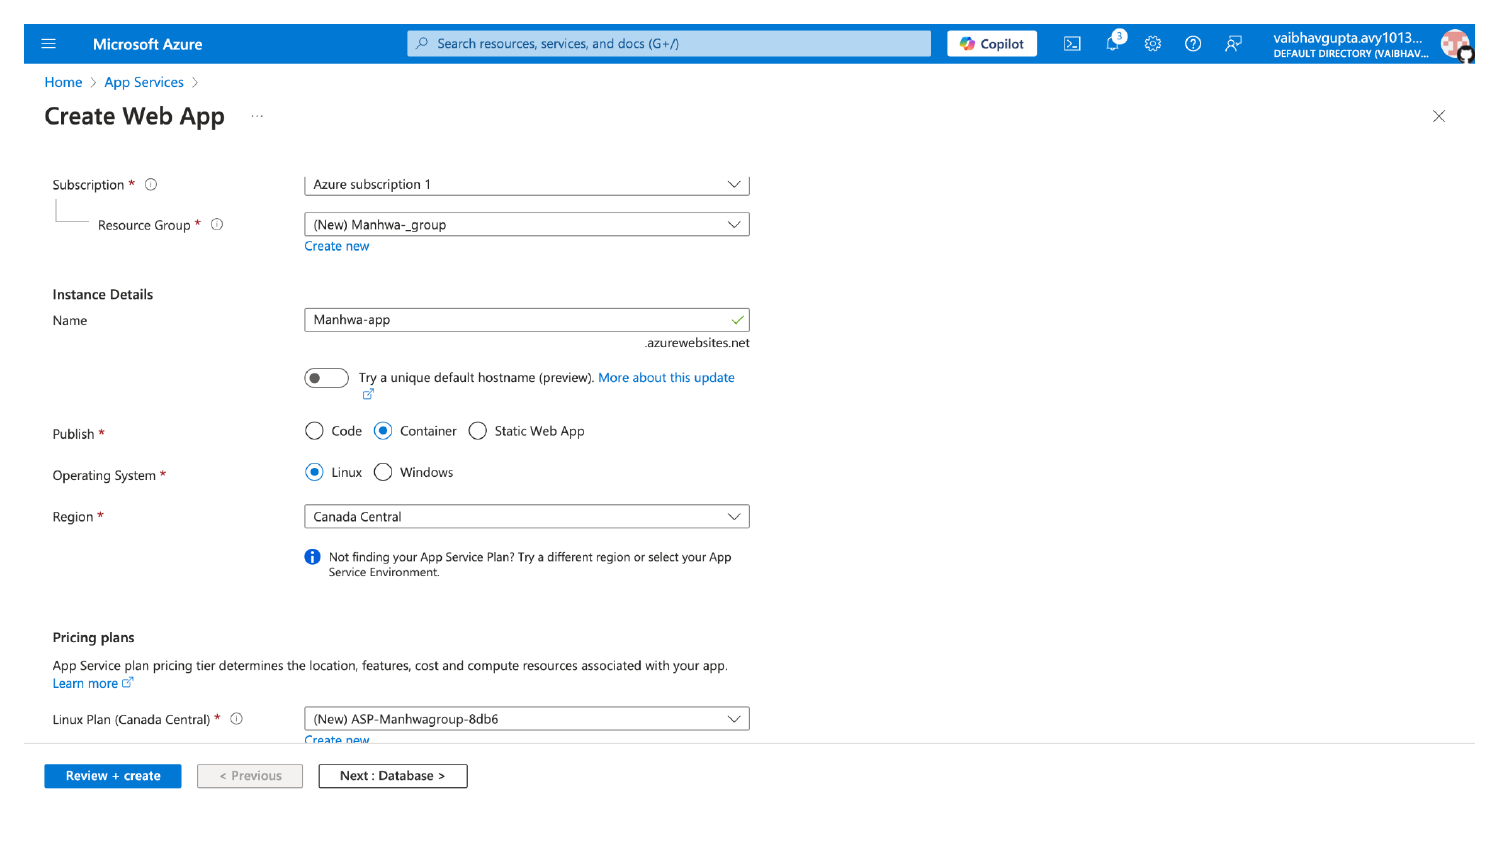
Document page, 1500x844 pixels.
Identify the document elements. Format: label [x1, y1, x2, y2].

picture [24, 24, 1476, 808]
